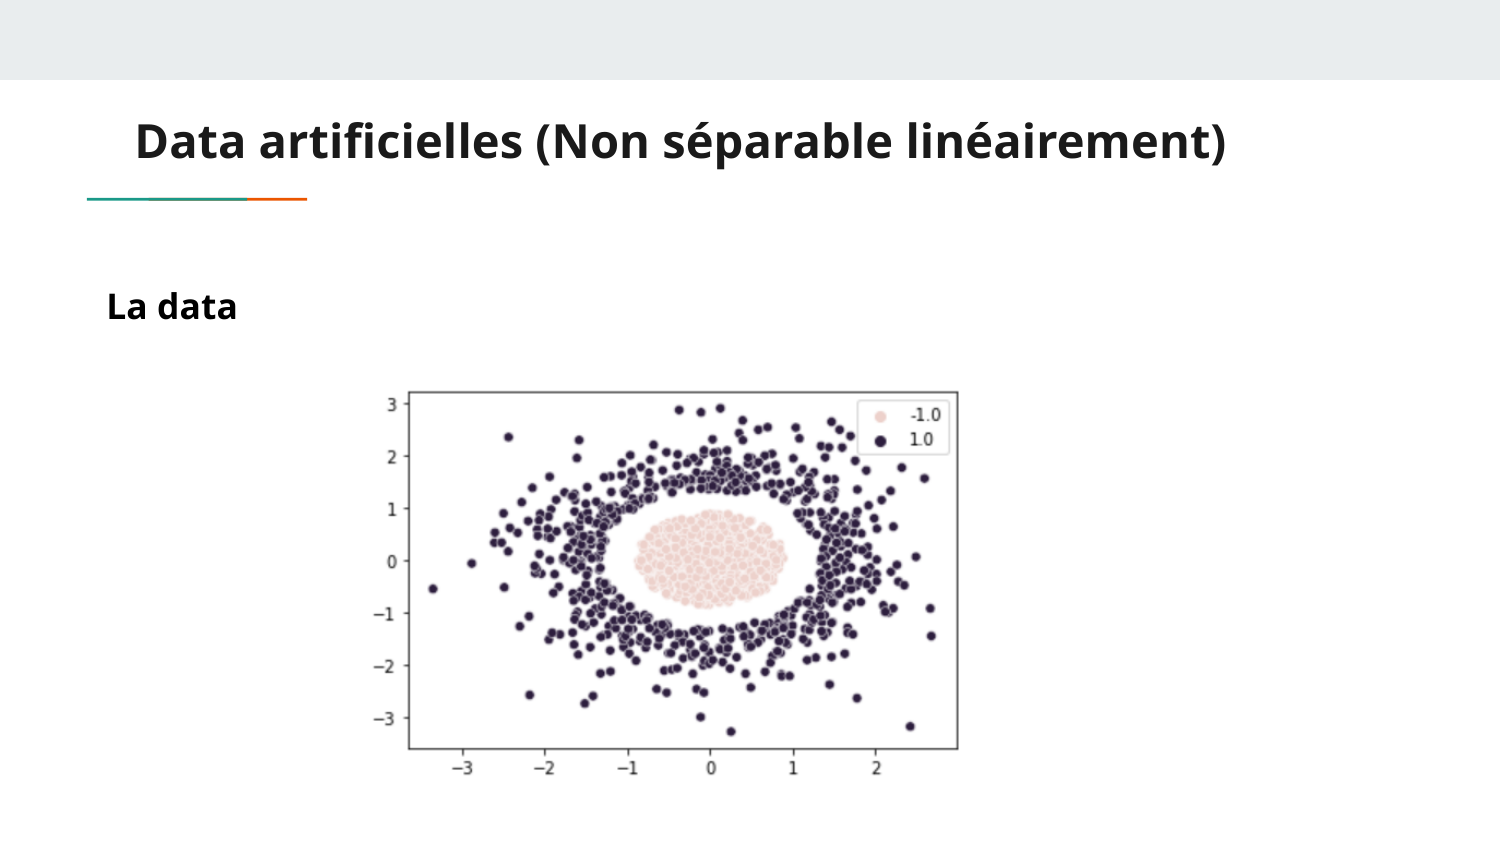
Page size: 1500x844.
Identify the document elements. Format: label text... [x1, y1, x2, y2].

title Data artificielles (Non séparable linéairement) [119, 96, 1381, 185]
picture [364, 385, 984, 794]
text_box La data [91, 233, 1428, 384]
